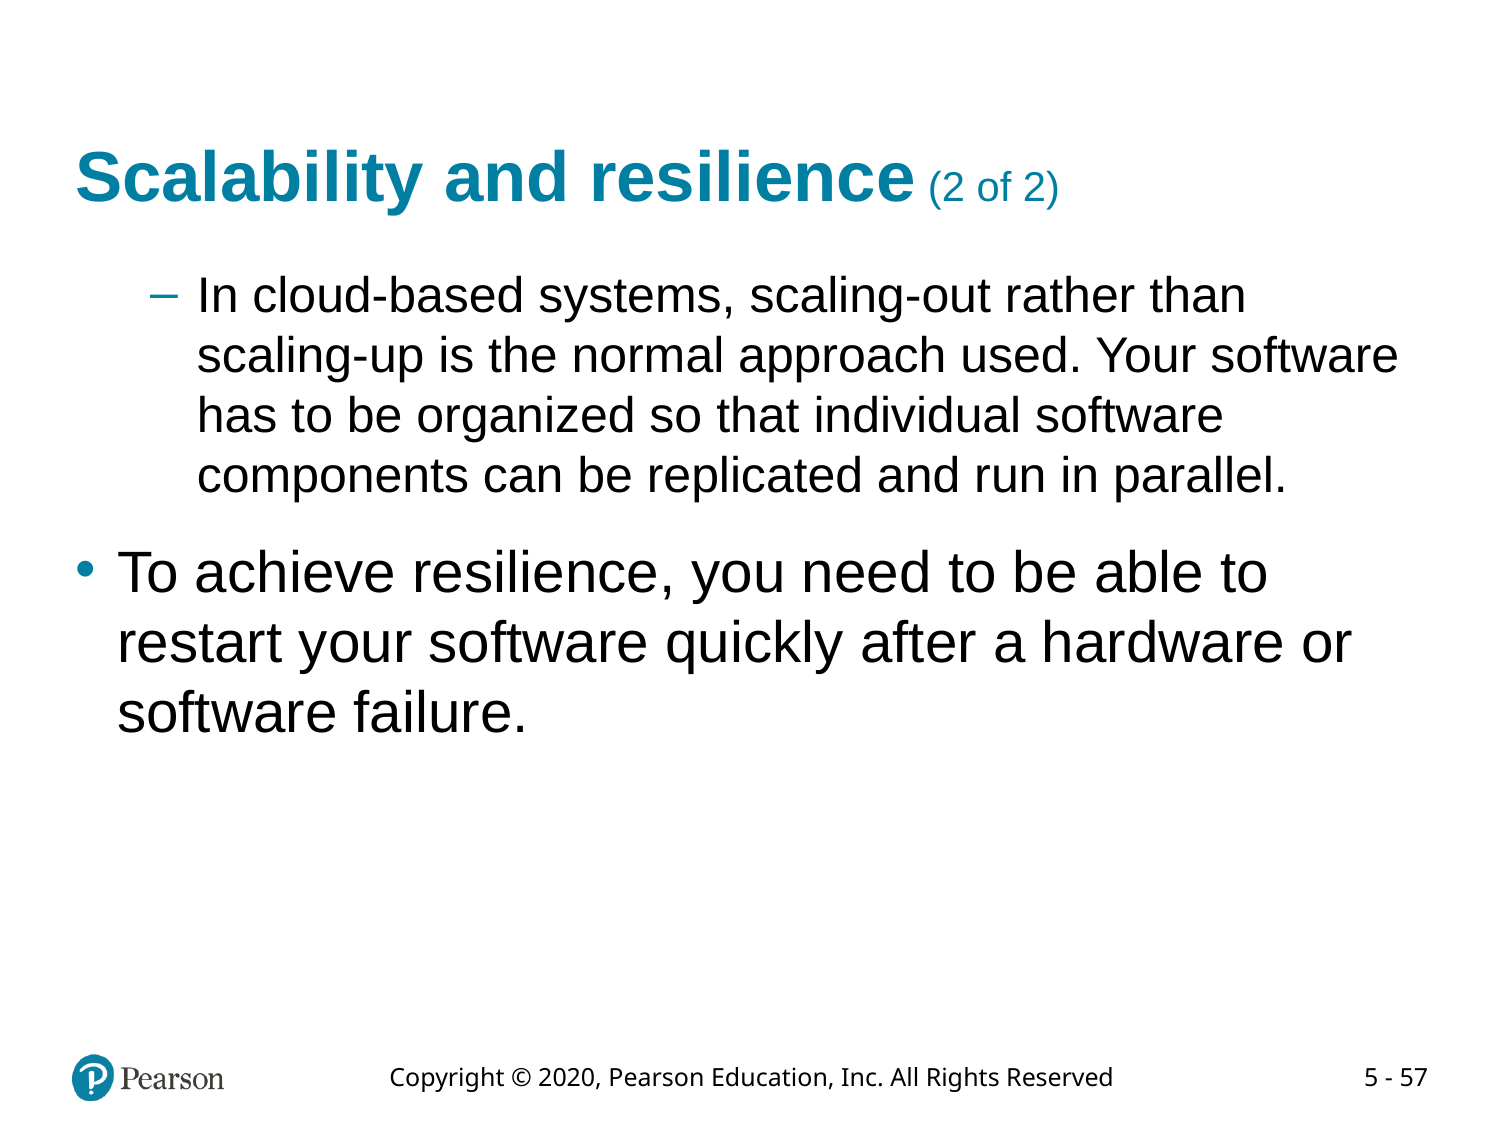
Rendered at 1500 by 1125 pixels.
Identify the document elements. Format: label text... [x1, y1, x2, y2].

picture [72, 1054, 89, 1072]
list In cloud-based systems, scaling-out rather than scaling-up is the normal approach used. Your software has to be organized so that individual software components can be replicated and run in parallel. To achieve resilience, you need to be able to restart your software quickly after a hardware or software failure. [75, 262, 1425, 1025]
picture [99, 1054, 224, 1101]
picture [81, 1064, 107, 1089]
title Scalability and resilience (2 of 2) [75, 35, 1425, 216]
picture [72, 1087, 83, 1101]
